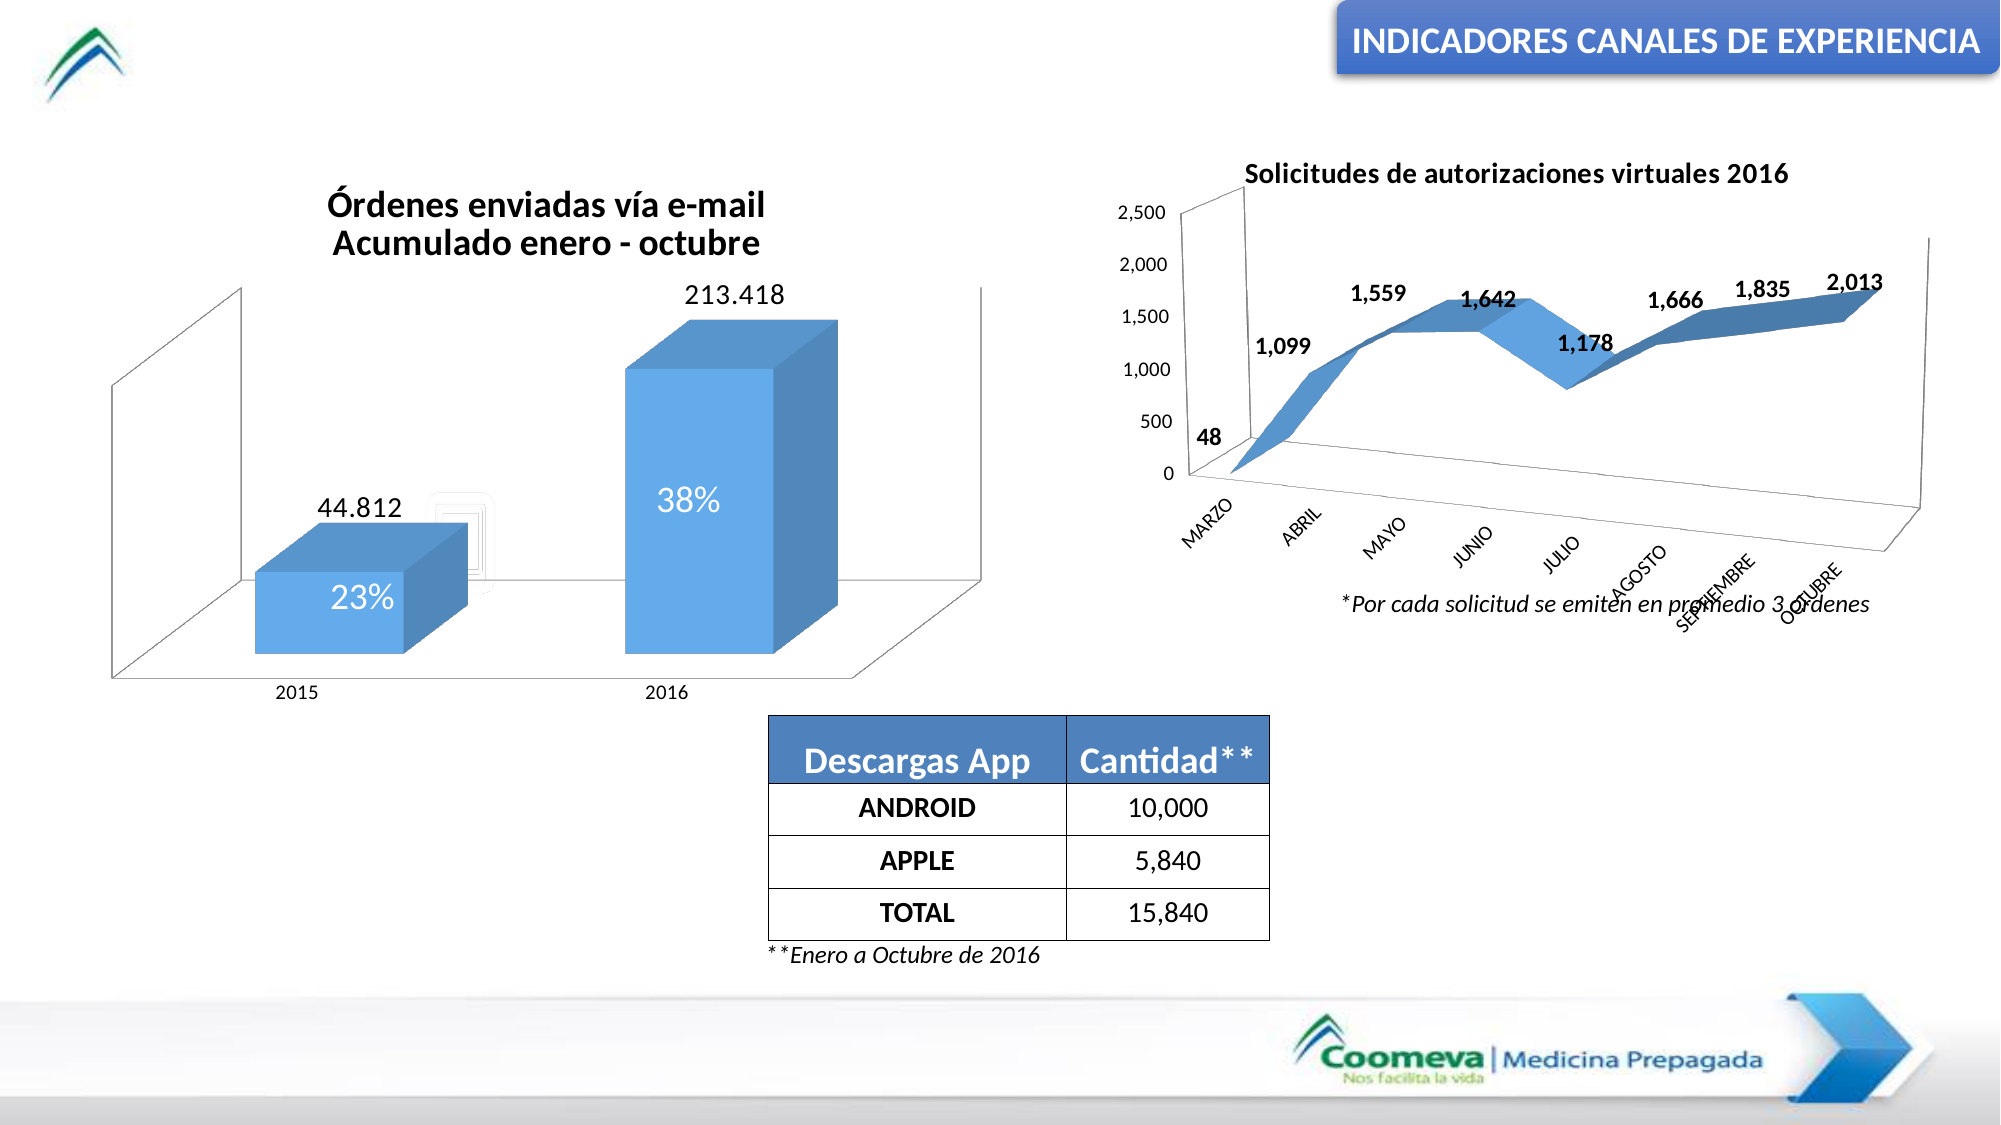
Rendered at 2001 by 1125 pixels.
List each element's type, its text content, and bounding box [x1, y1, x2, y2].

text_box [87, 159, 1007, 716]
text_box INDICADORES CANALES DE EXPERIENCIA [1337, 8, 1997, 68]
table_cell 5,840 [1067, 836, 1269, 888]
picture [0, 0, 2001, 1125]
text_box **Enero a Octubre de 2016 [750, 931, 1356, 976]
table_cell 10,000 [1067, 784, 1269, 835]
table_cell TOTAL [769, 889, 1066, 931]
table_cell APPLE [769, 836, 1066, 888]
chart [1053, 134, 1982, 668]
text_box [1336, 0, 2000, 74]
table_header Descargas App [769, 716, 1066, 783]
table_cell 15,840 [1067, 889, 1269, 931]
table_header Cantidad** [1067, 716, 1269, 783]
table_cell ANDROID [769, 784, 1066, 835]
